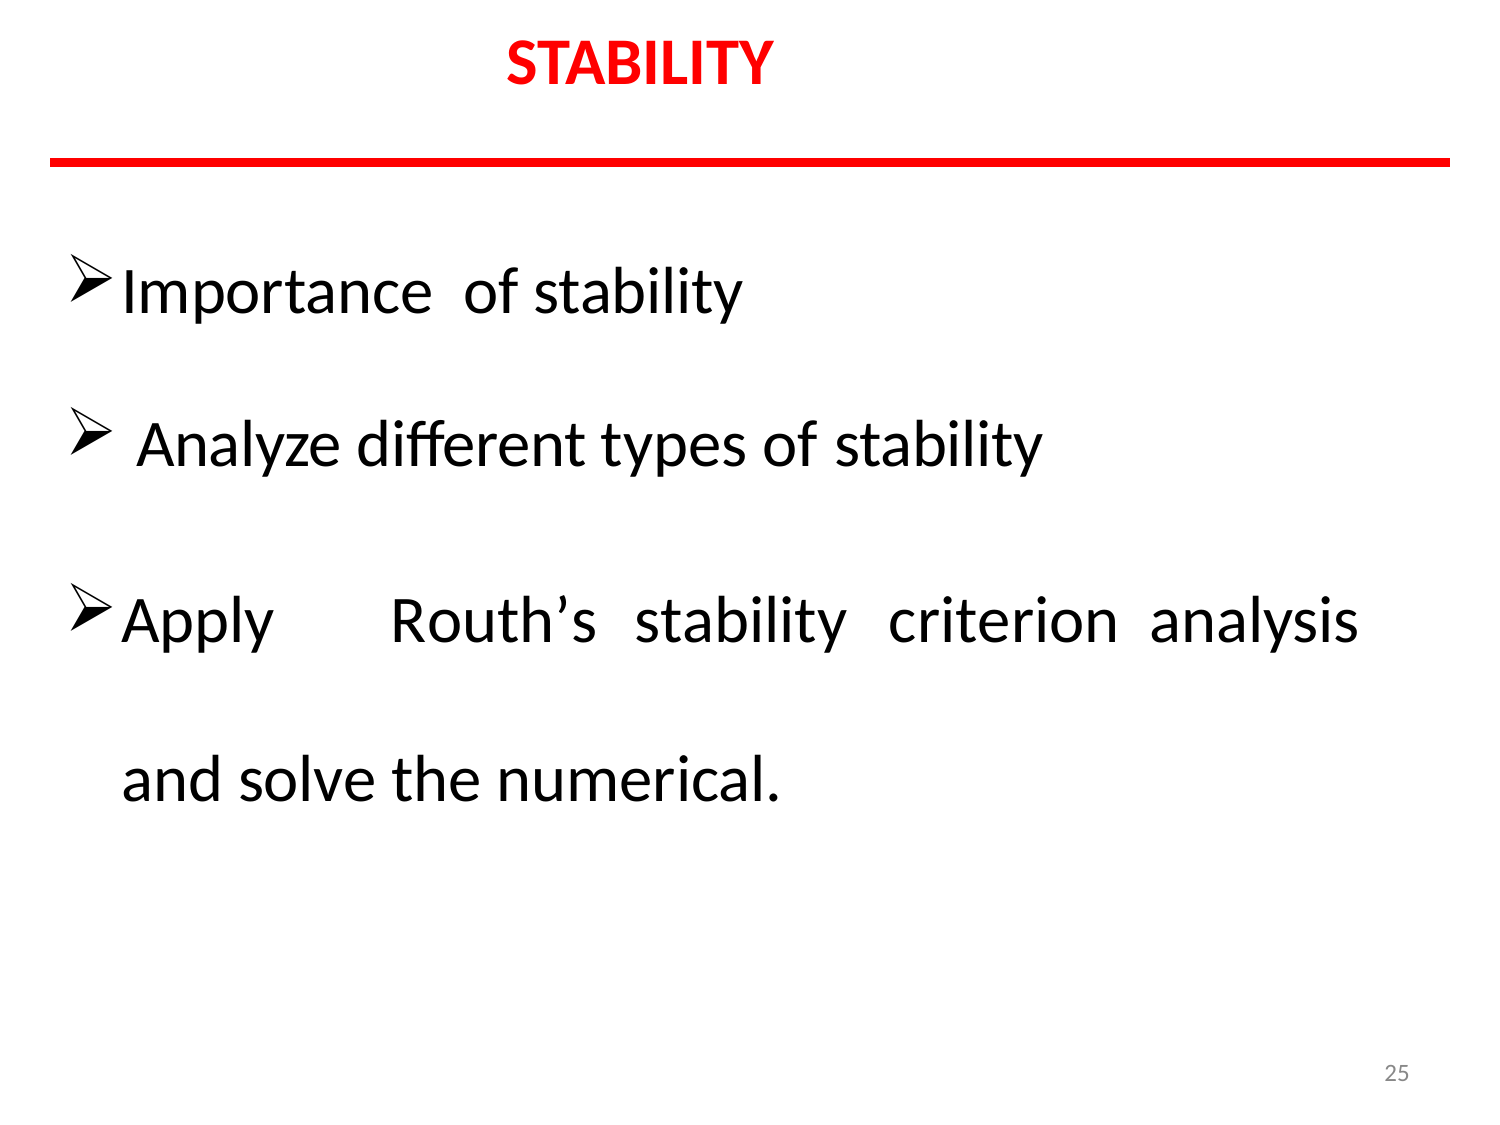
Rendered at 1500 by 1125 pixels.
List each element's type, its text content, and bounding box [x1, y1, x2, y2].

text_box Analyze different types of stability Apply Routh’s stability criterion analysis and solve the numerical. [62, 397, 1388, 816]
title STABILITY [489, 16, 1500, 207]
text_box Importance of stability [62, 163, 1438, 327]
text_box 25 [1378, 1060, 1417, 1087]
